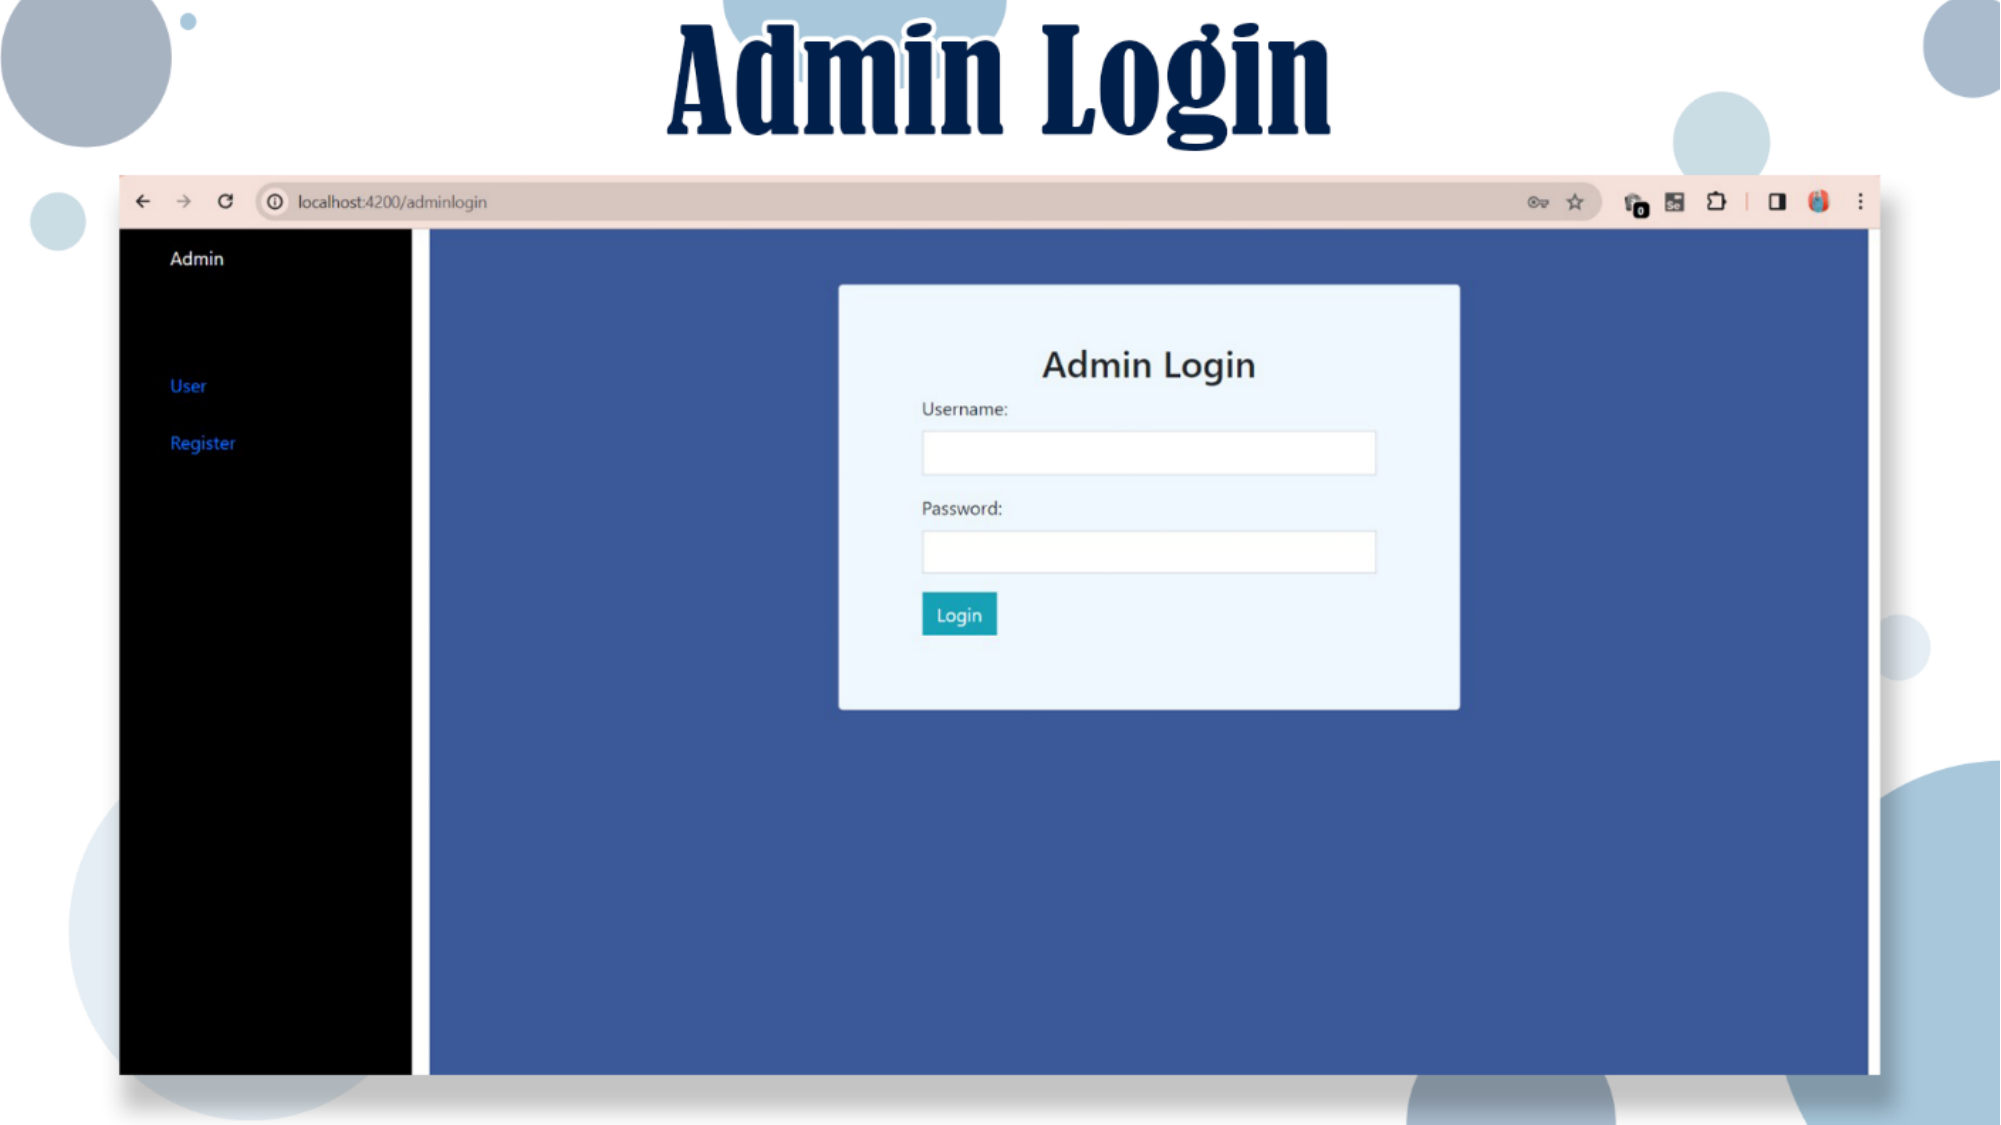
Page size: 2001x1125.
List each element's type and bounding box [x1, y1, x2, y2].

list [0, 0, 2000, 1125]
